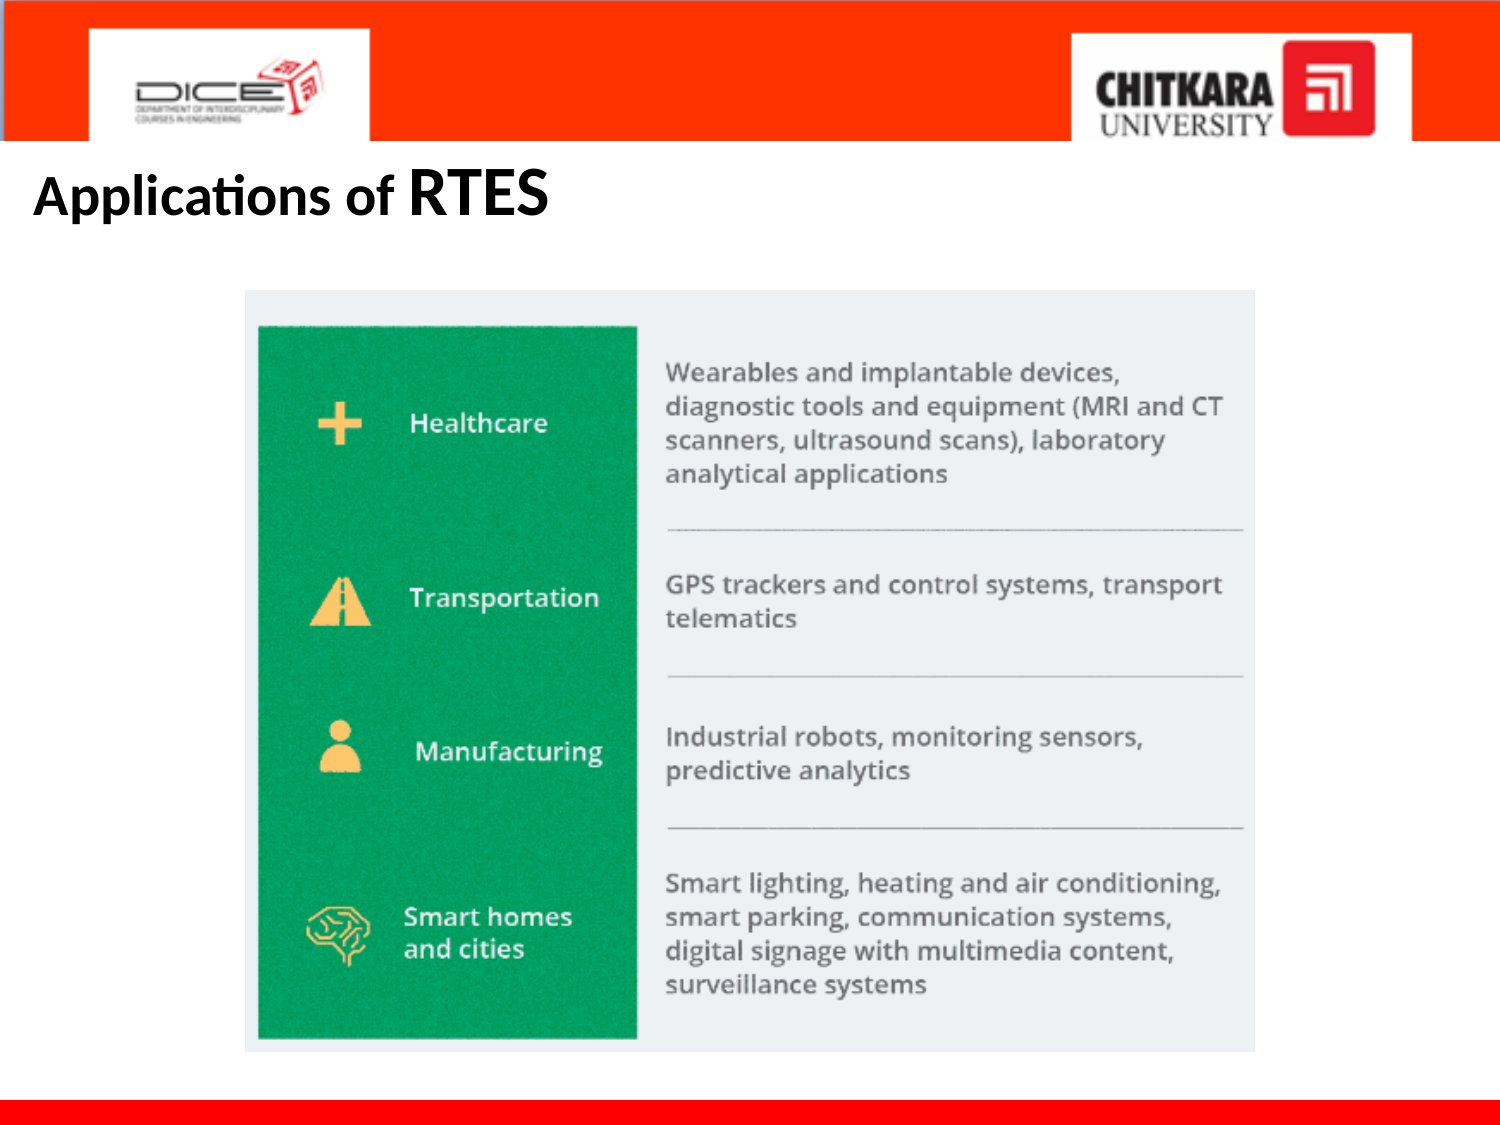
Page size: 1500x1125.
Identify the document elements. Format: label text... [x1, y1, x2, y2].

picture [0, 0, 1500, 141]
picture [244, 290, 1256, 1052]
list Applications of RTES [0, 149, 1471, 1106]
